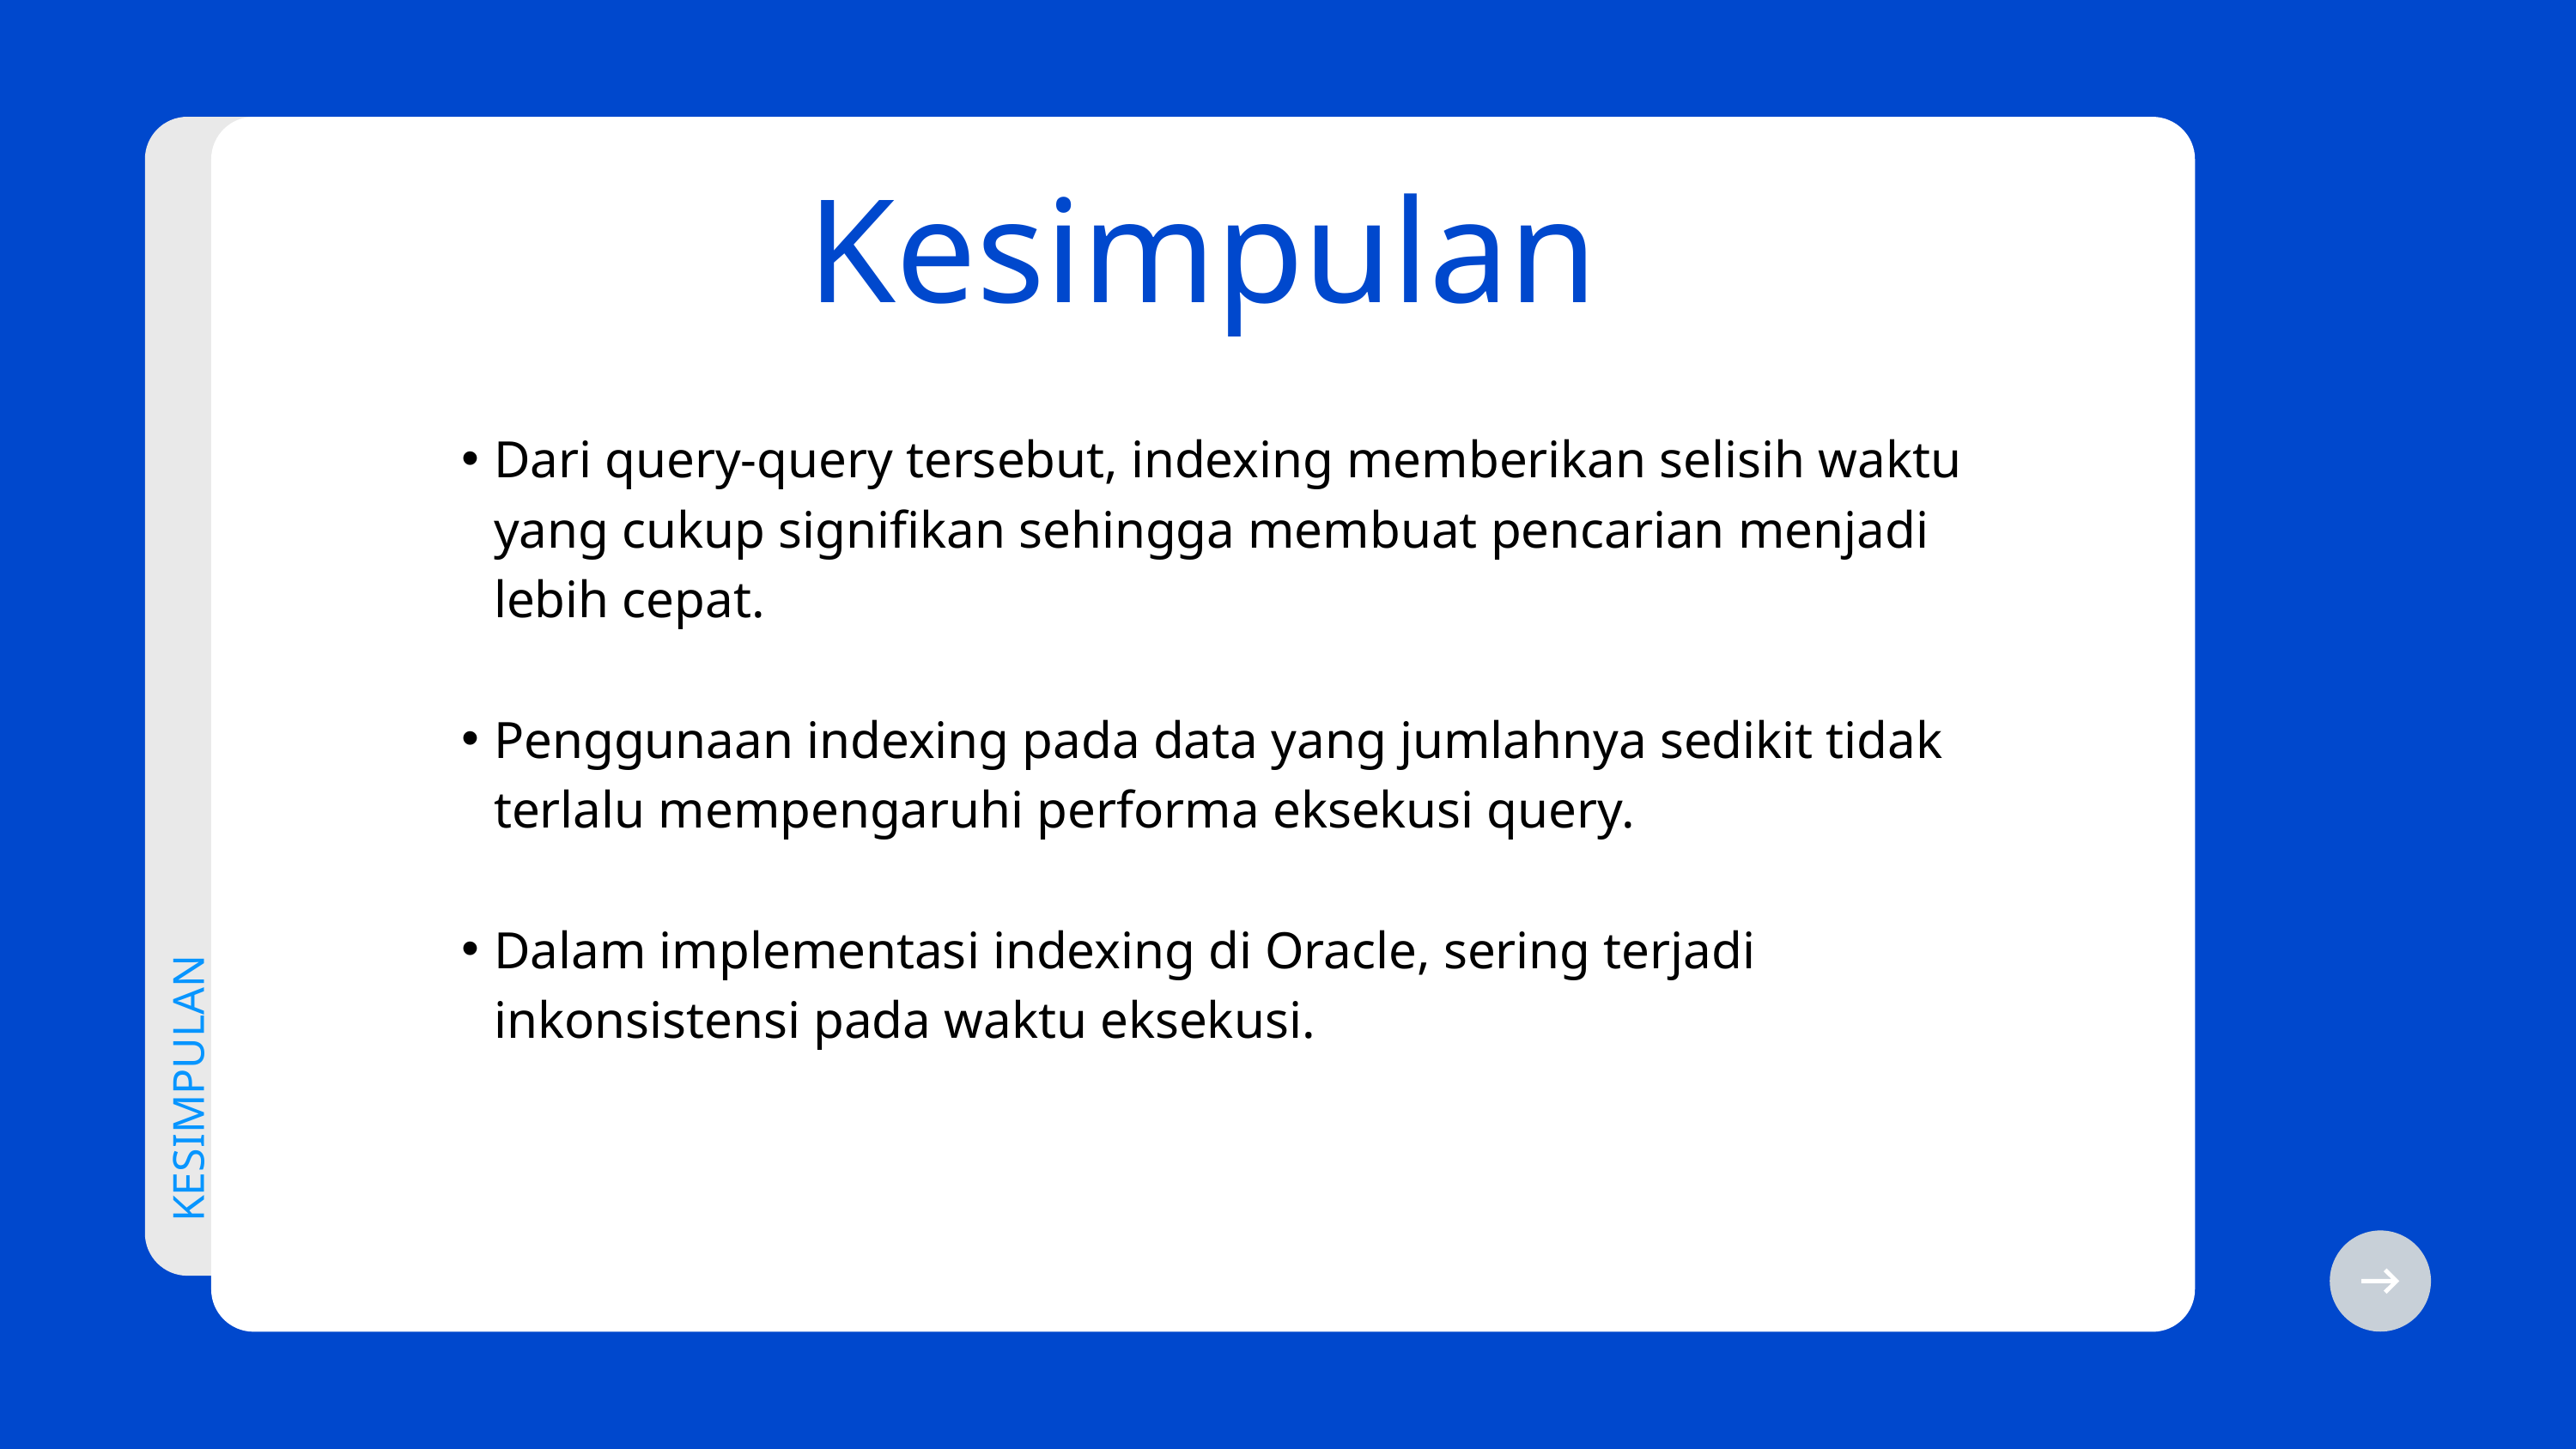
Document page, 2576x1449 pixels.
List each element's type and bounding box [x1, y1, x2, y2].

text_box [144, 116, 210, 1276]
text_box [2329, 1230, 2432, 1332]
text_box [210, 116, 2196, 1332]
